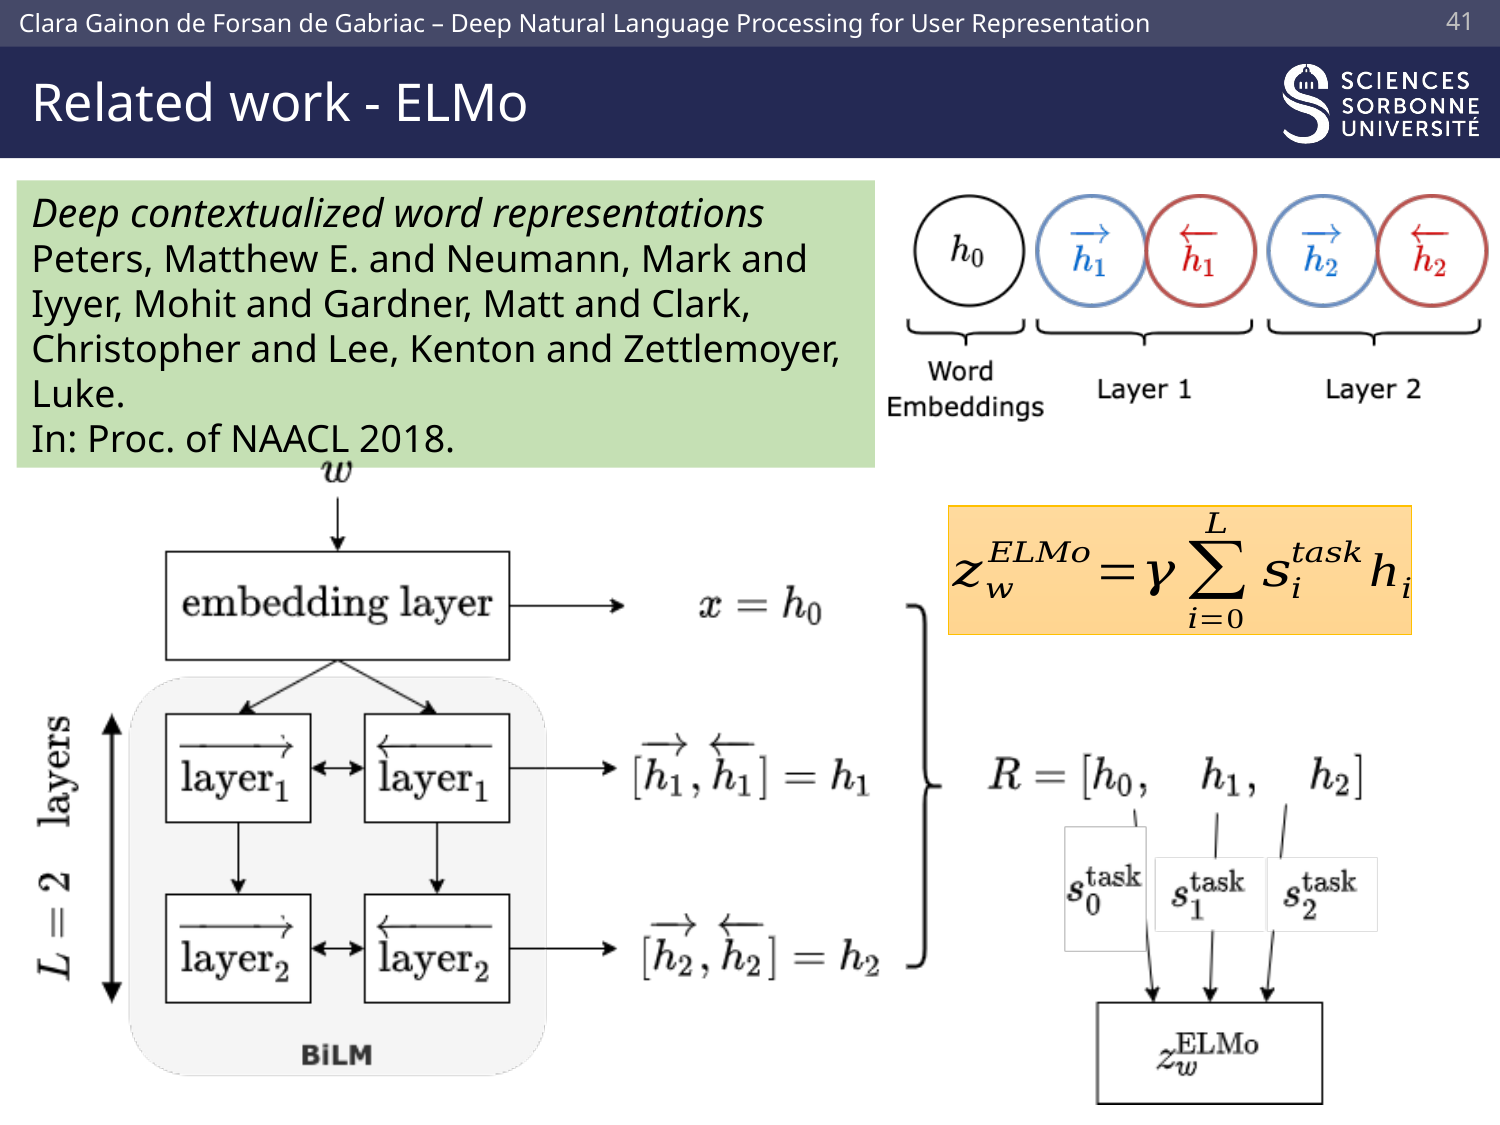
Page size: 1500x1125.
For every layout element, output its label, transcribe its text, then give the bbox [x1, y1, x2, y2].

slide_number 40 [1411, 0, 1490, 54]
picture [0, 443, 1500, 1105]
picture [874, 194, 1500, 430]
text_box Deep contextualized word representations Peters, Matthew E. and Neumann, Mark and Iyyer, Mohit and Gardner, Matt and Clark, Christopher and Lee, Kenton and Zettlemoyer, Luke. In: Proc. of NAACL 2018. [16, 180, 875, 443]
title Related work - ELMo [16, 48, 1266, 161]
